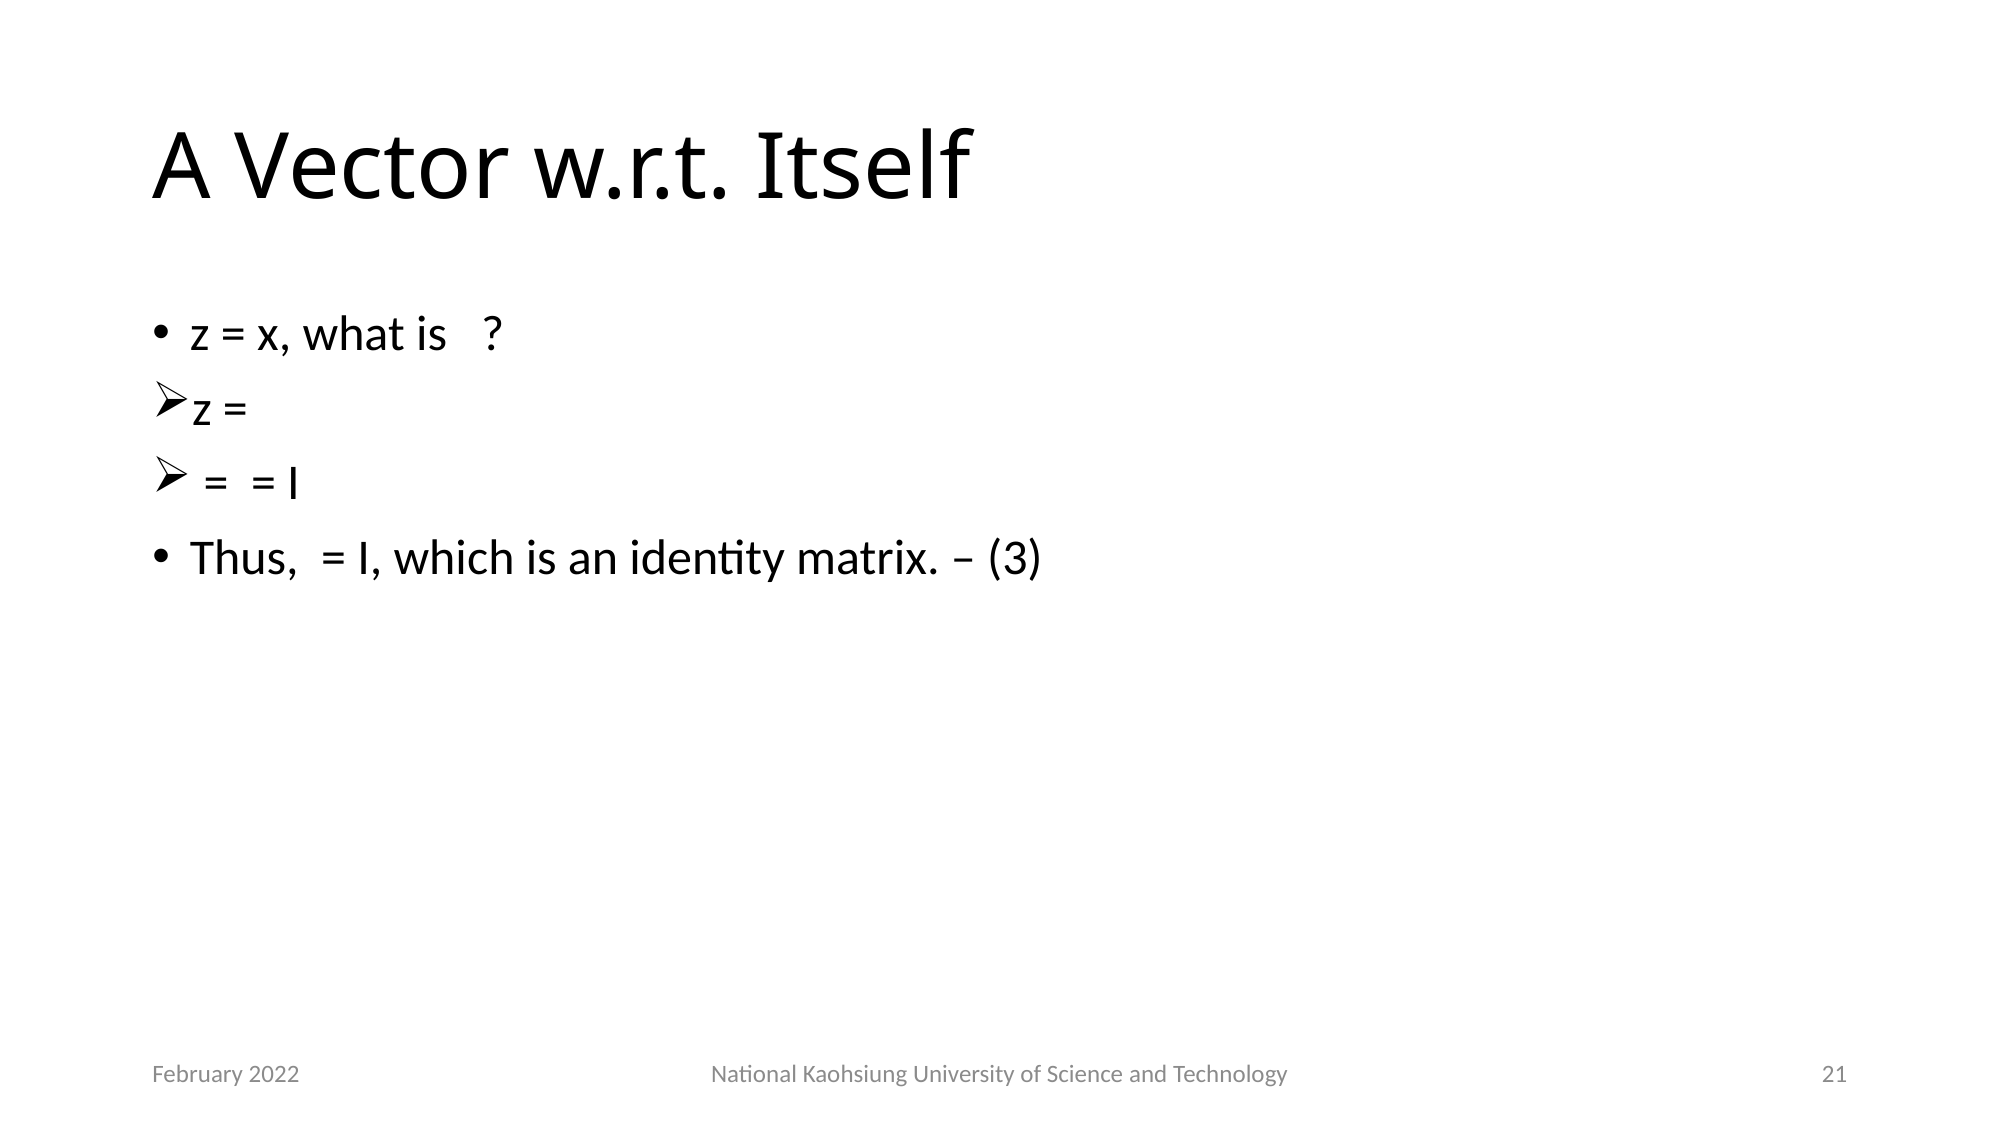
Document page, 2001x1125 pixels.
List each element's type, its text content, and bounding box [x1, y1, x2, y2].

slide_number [137, 1042, 588, 1103]
footer National Kaohsiung University of Science and Technology [662, 1042, 1338, 1103]
title A Vector w.r.t. Itself [137, 59, 1863, 278]
slide_number 21 [1412, 1042, 1863, 1103]
